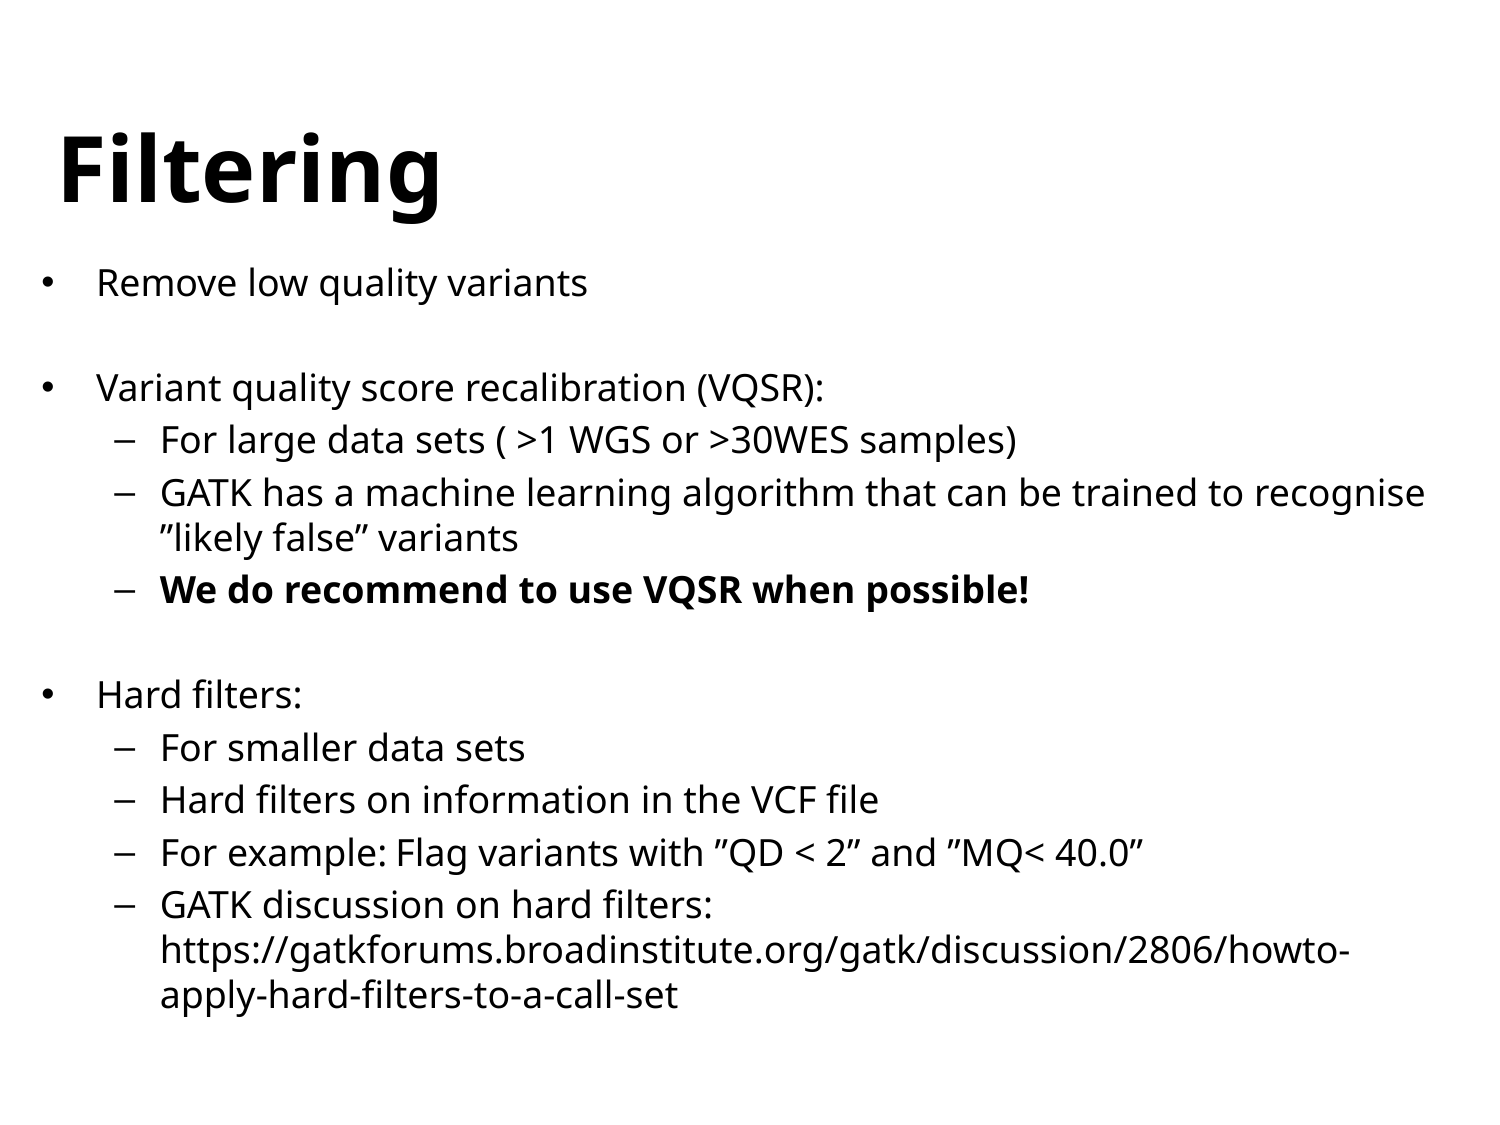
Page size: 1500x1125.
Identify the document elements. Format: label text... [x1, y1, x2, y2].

title Filtering [41, 103, 1066, 226]
list Remove low quality variants Variant quality score recalibration (VQSR): For large data sets ( >1 WGS or >30WES samples) GATK has a machine learning algorithm that can be trained to recognise ”likely false” variants We do recommend to use VQSR when possible! Hard filters: For smaller data sets Hard filters on information in the VCF file For example: Flag variants with ”QD < 2” and ”MQ< 40.0” GATK discussion on hard filters: https://gatkforums.broadinstitute.org/gatk/discussion/2806/howto-apply-hard-filters-to-a-call-set [41, 258, 1459, 1018]
